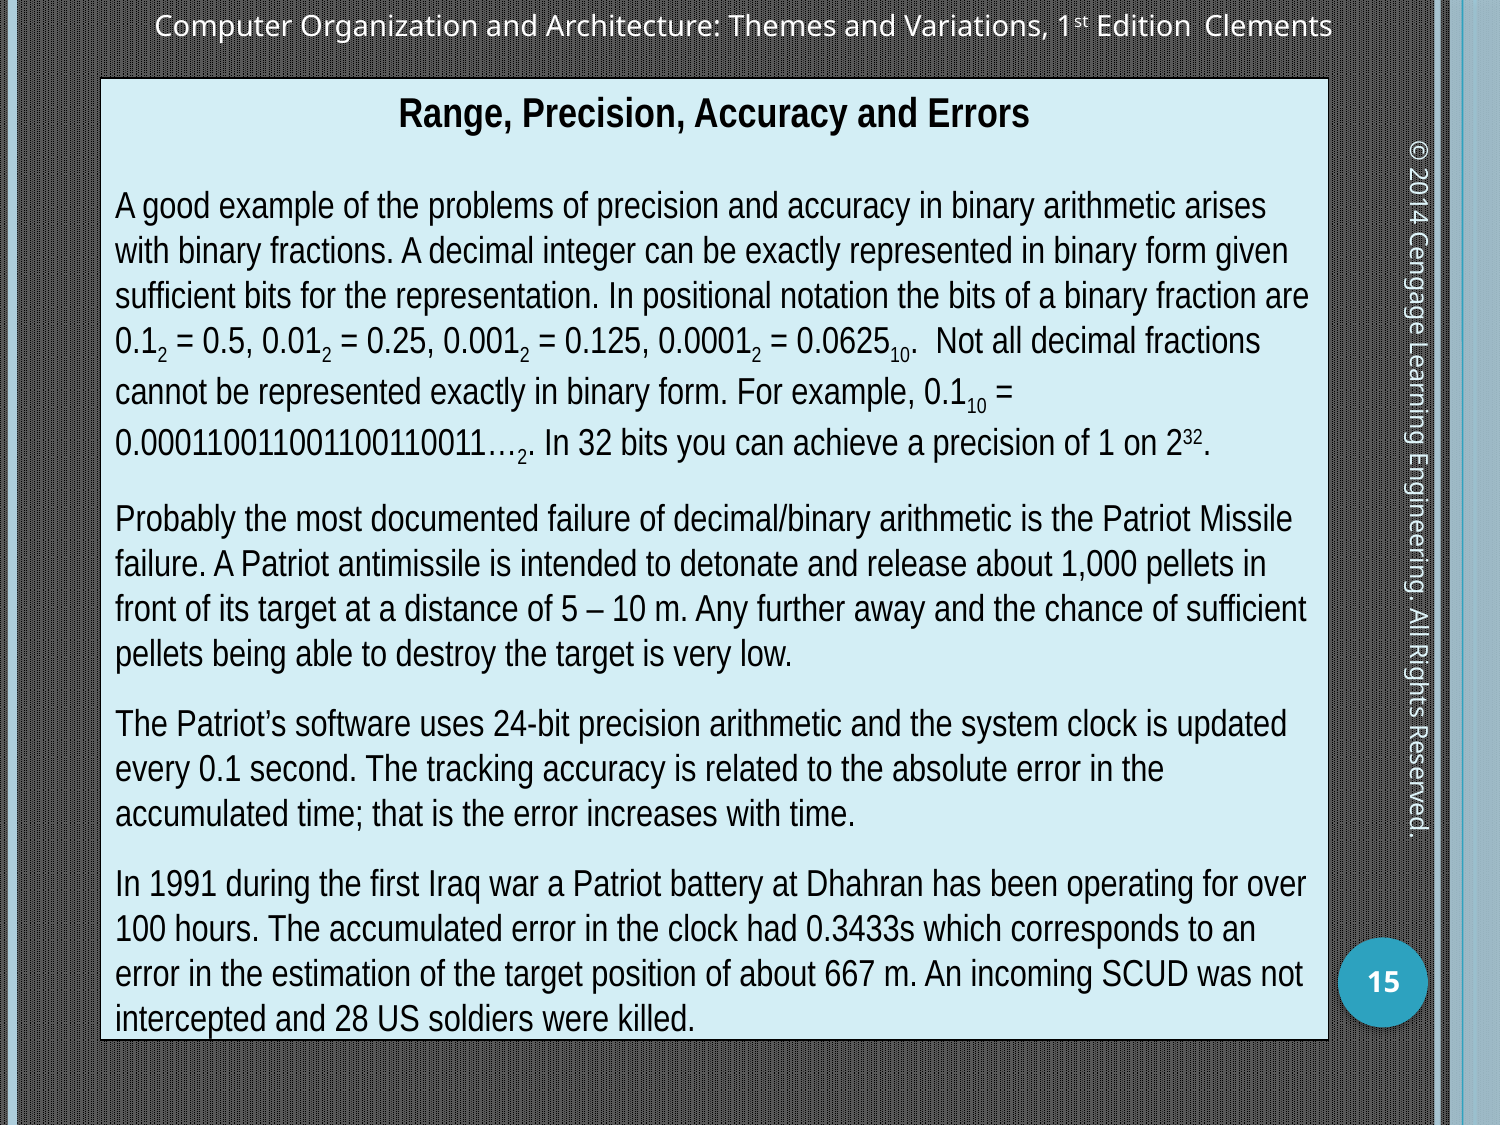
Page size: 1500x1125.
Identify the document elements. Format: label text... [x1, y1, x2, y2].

footer © 2014 Cengage Learning Engineering. All Rights Reserved. [1387, 125, 1448, 882]
text_box Range, Precision, Accuracy and Errors A good example of the problems of precision and accuracy in binary arithmetic arises with binary fractions. A decimal integer can be exactly represented in binary form given sufficient bits for the representation. In positional notation the bits of a binary fraction are 0.12 = 0.5, 0.012 = 0.25, 0.0012 = 0.125, 0.00012 = 0.062510. Not all decimal fractions cannot be represented exactly in binary form. For example, 0.110 = 0.000110011001100110011…2. In 32 bits you can achieve a precision of 1 on 232. Probably the most documented failure of decimal/binary arithmetic is the Patriot Missile failure. A Patriot antimissile is intended to detonate and release about 1,000 pellets in front of its target at a distance of 5 – 10 m. Any further away and the chance of sufficient pellets being able to destroy the target is very low. The Patriot’s software uses 24-bit precision arithmetic and the system clock is updated every 0.1 second. The tracking accuracy is related to the absolute error in the accumulated time; that is the error increases with time. In 1991 during the first Iraq war a Patriot battery at Dhahran has been operating for over 100 hours. The accumulated error in the clock had 0.3433s which corresponds to an error in the estimation of the target position of about 667 m. An incoming SCUD was not intercepted and 28 US soldiers were killed. [100, 78, 1329, 1041]
slide_number 15 [1333, 940, 1434, 1027]
